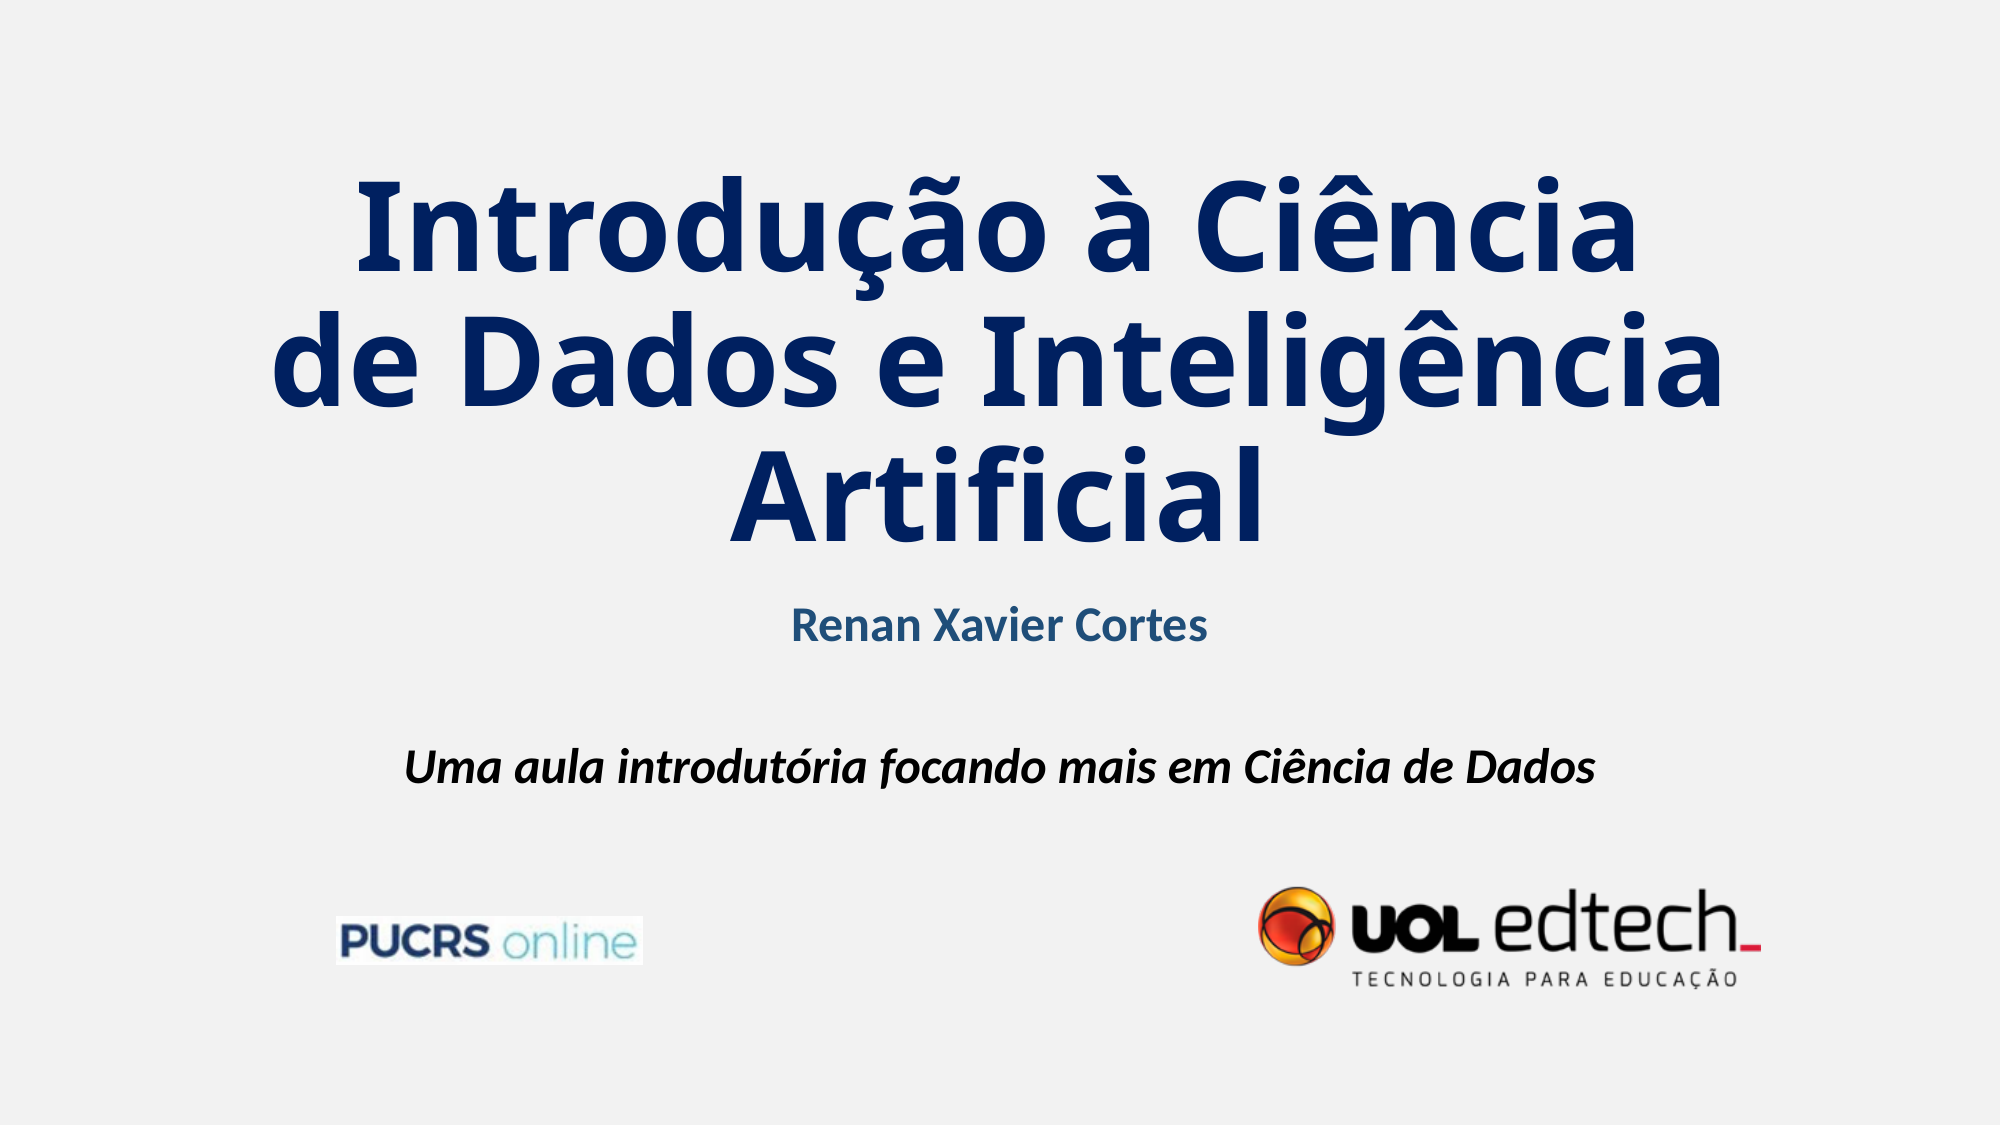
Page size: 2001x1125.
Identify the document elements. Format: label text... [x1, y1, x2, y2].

picture [336, 916, 643, 965]
text_box Uma aula introdutória focando mais em Ciência de Dados [299, 726, 1701, 802]
title Introdução à Ciência de Dados e Inteligência Artificial [249, 184, 1750, 576]
picture [1258, 883, 1761, 999]
subtitle Renan Xavier Cortes [249, 590, 1750, 863]
